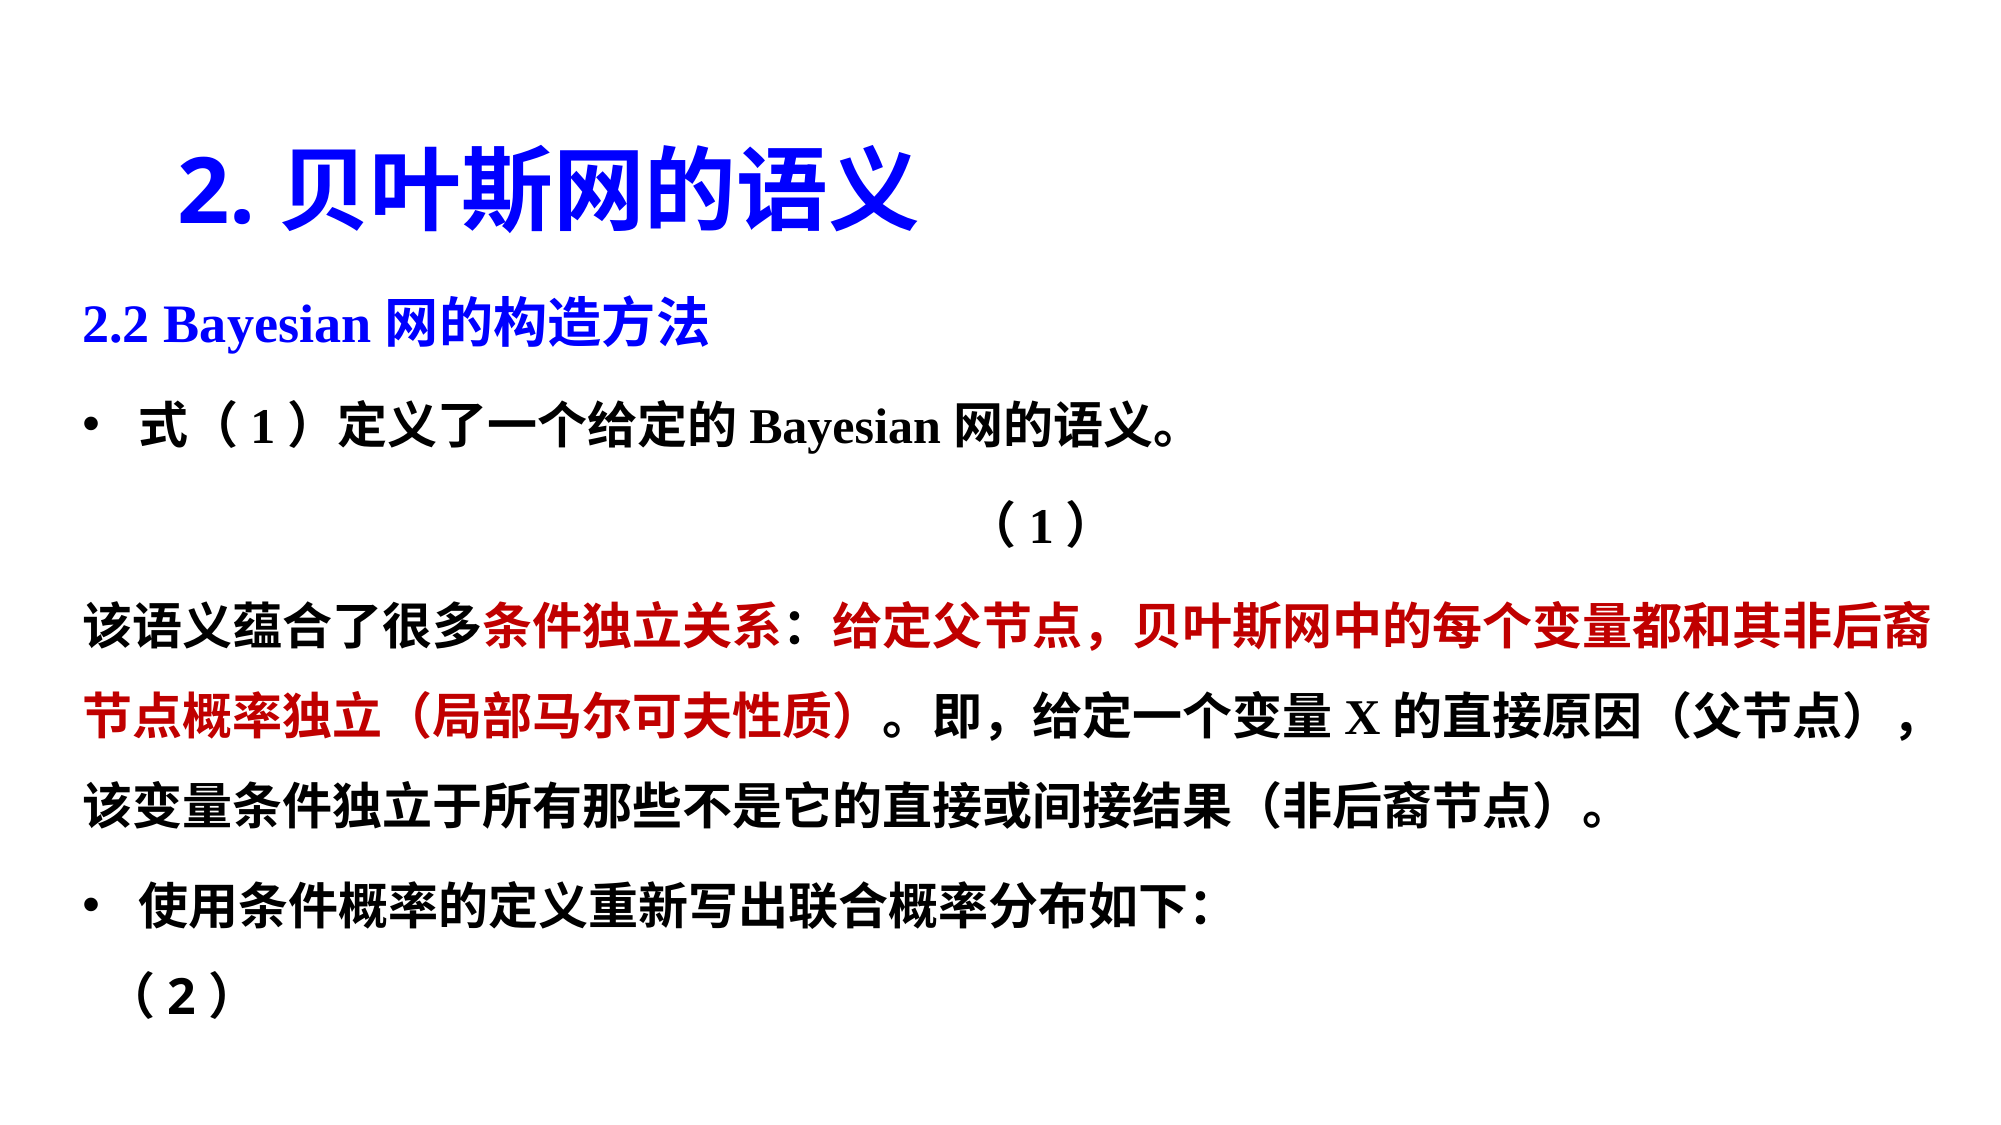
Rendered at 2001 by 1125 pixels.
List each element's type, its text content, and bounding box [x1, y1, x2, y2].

list [137, 299, 1863, 1014]
text_box 2.贝叶斯网的语义 [162, 84, 1888, 303]
